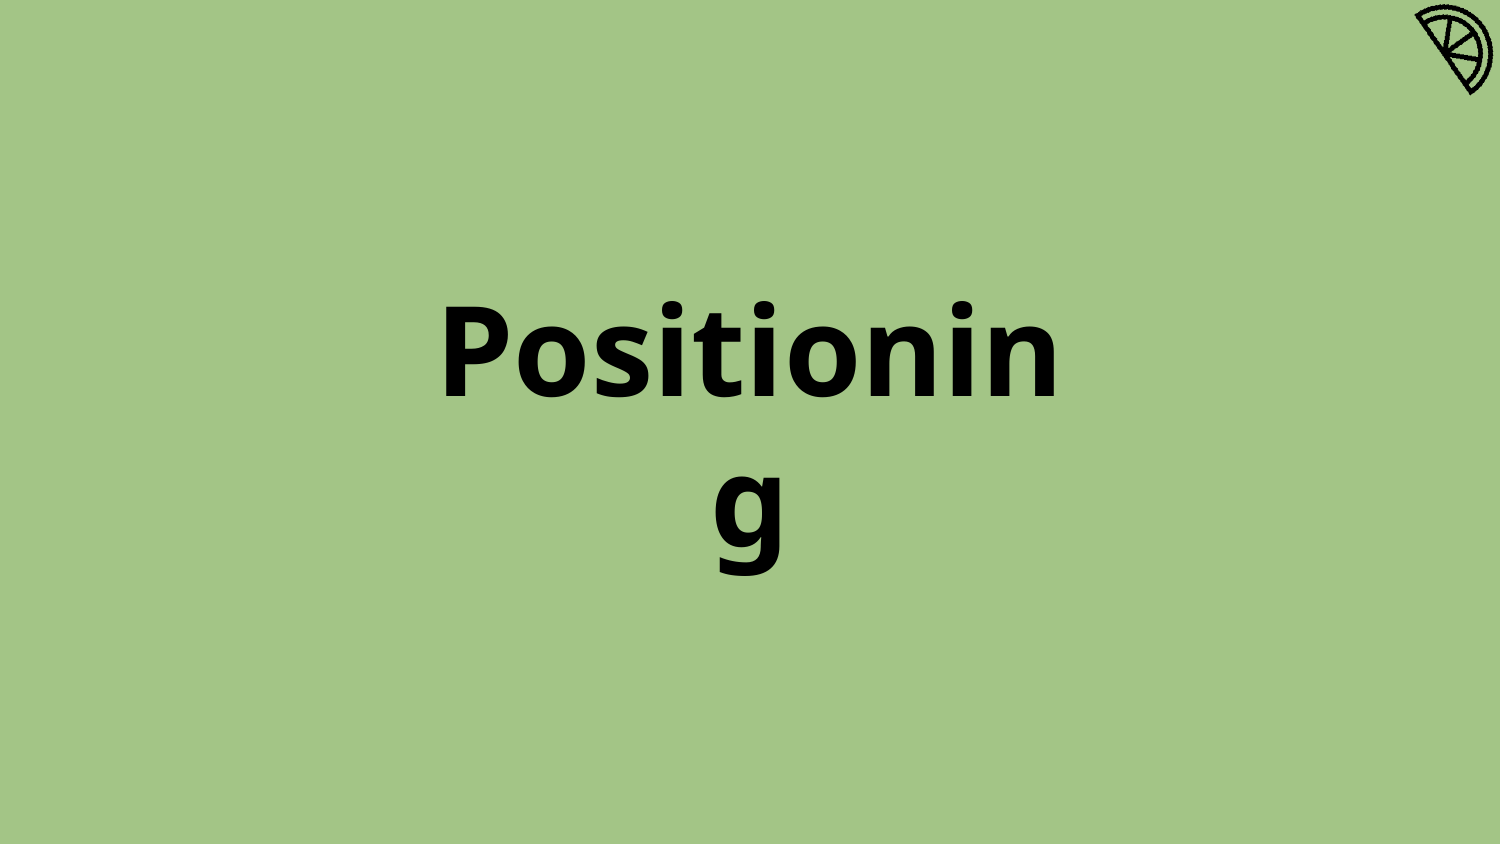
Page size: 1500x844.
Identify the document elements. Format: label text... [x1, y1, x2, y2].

text_box Positioning [417, 356, 1083, 487]
picture [1403, 0, 1500, 98]
